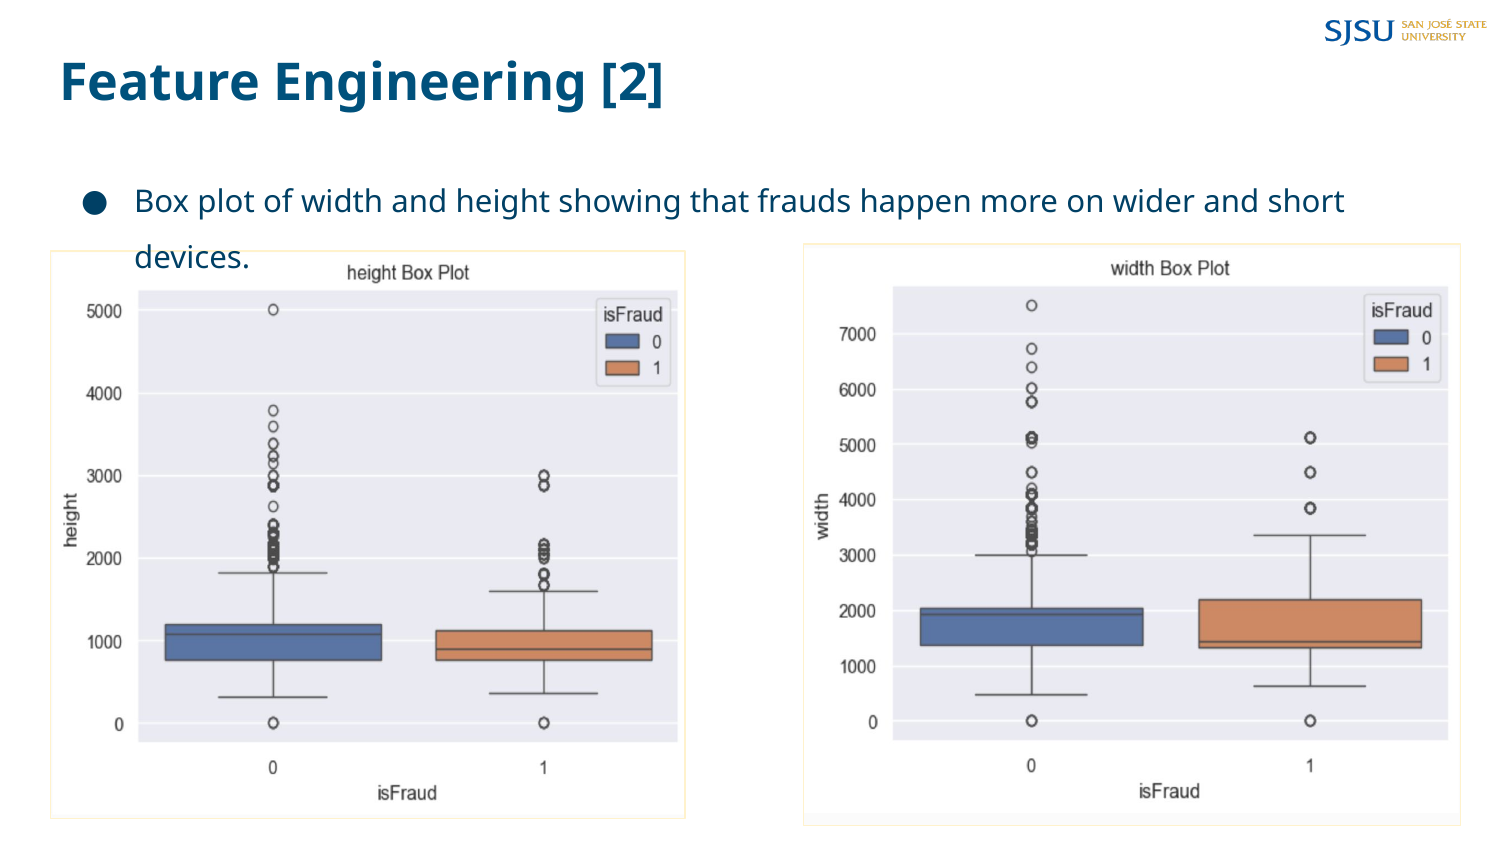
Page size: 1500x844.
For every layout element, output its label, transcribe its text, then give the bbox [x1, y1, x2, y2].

picture [1323, 17, 1487, 47]
title Feature Engineering [2] [44, 5, 1442, 126]
picture [50, 251, 685, 818]
picture [804, 244, 1461, 825]
text_box Box plot of width and height showing that frauds happen more on wider and short devices. [44, 147, 1442, 212]
